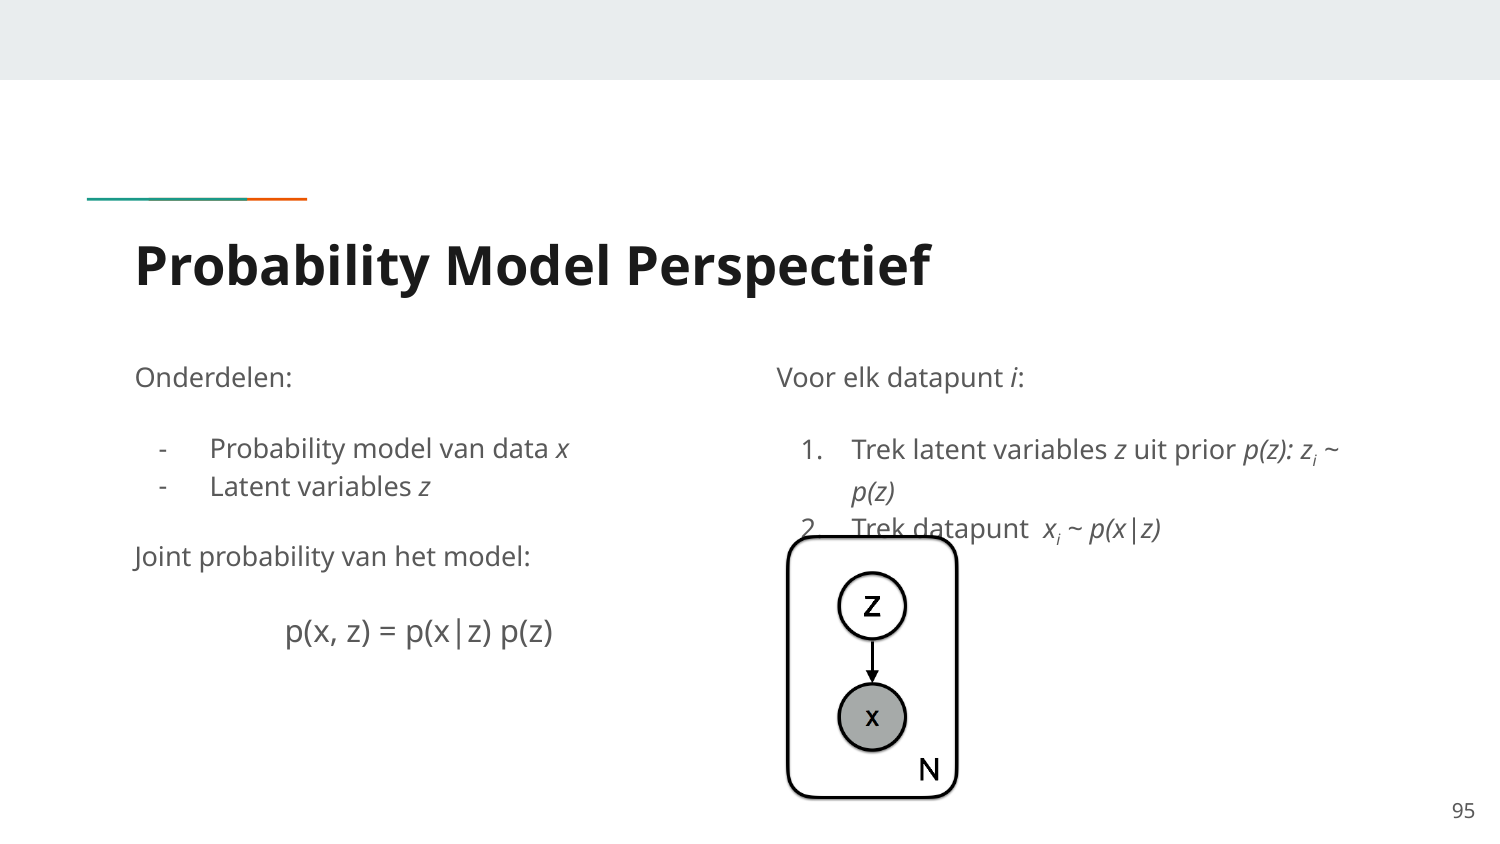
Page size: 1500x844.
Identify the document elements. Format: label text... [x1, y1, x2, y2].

list Onderdelen: Probability model van data x Latent variables z Joint probability van het model: p(x, z) = p(x|z) p(z) [119, 341, 739, 712]
list Voor elk datapunt i: Trek latent variables z uit prior p(z): zi ~ p(z) Trek datapunt xi ~ p(x|z) [761, 341, 1381, 712]
title Probability Model Perspectief [119, 216, 1381, 305]
picture [784, 534, 960, 802]
slide_number ‹#› [1400, 779, 1491, 844]
